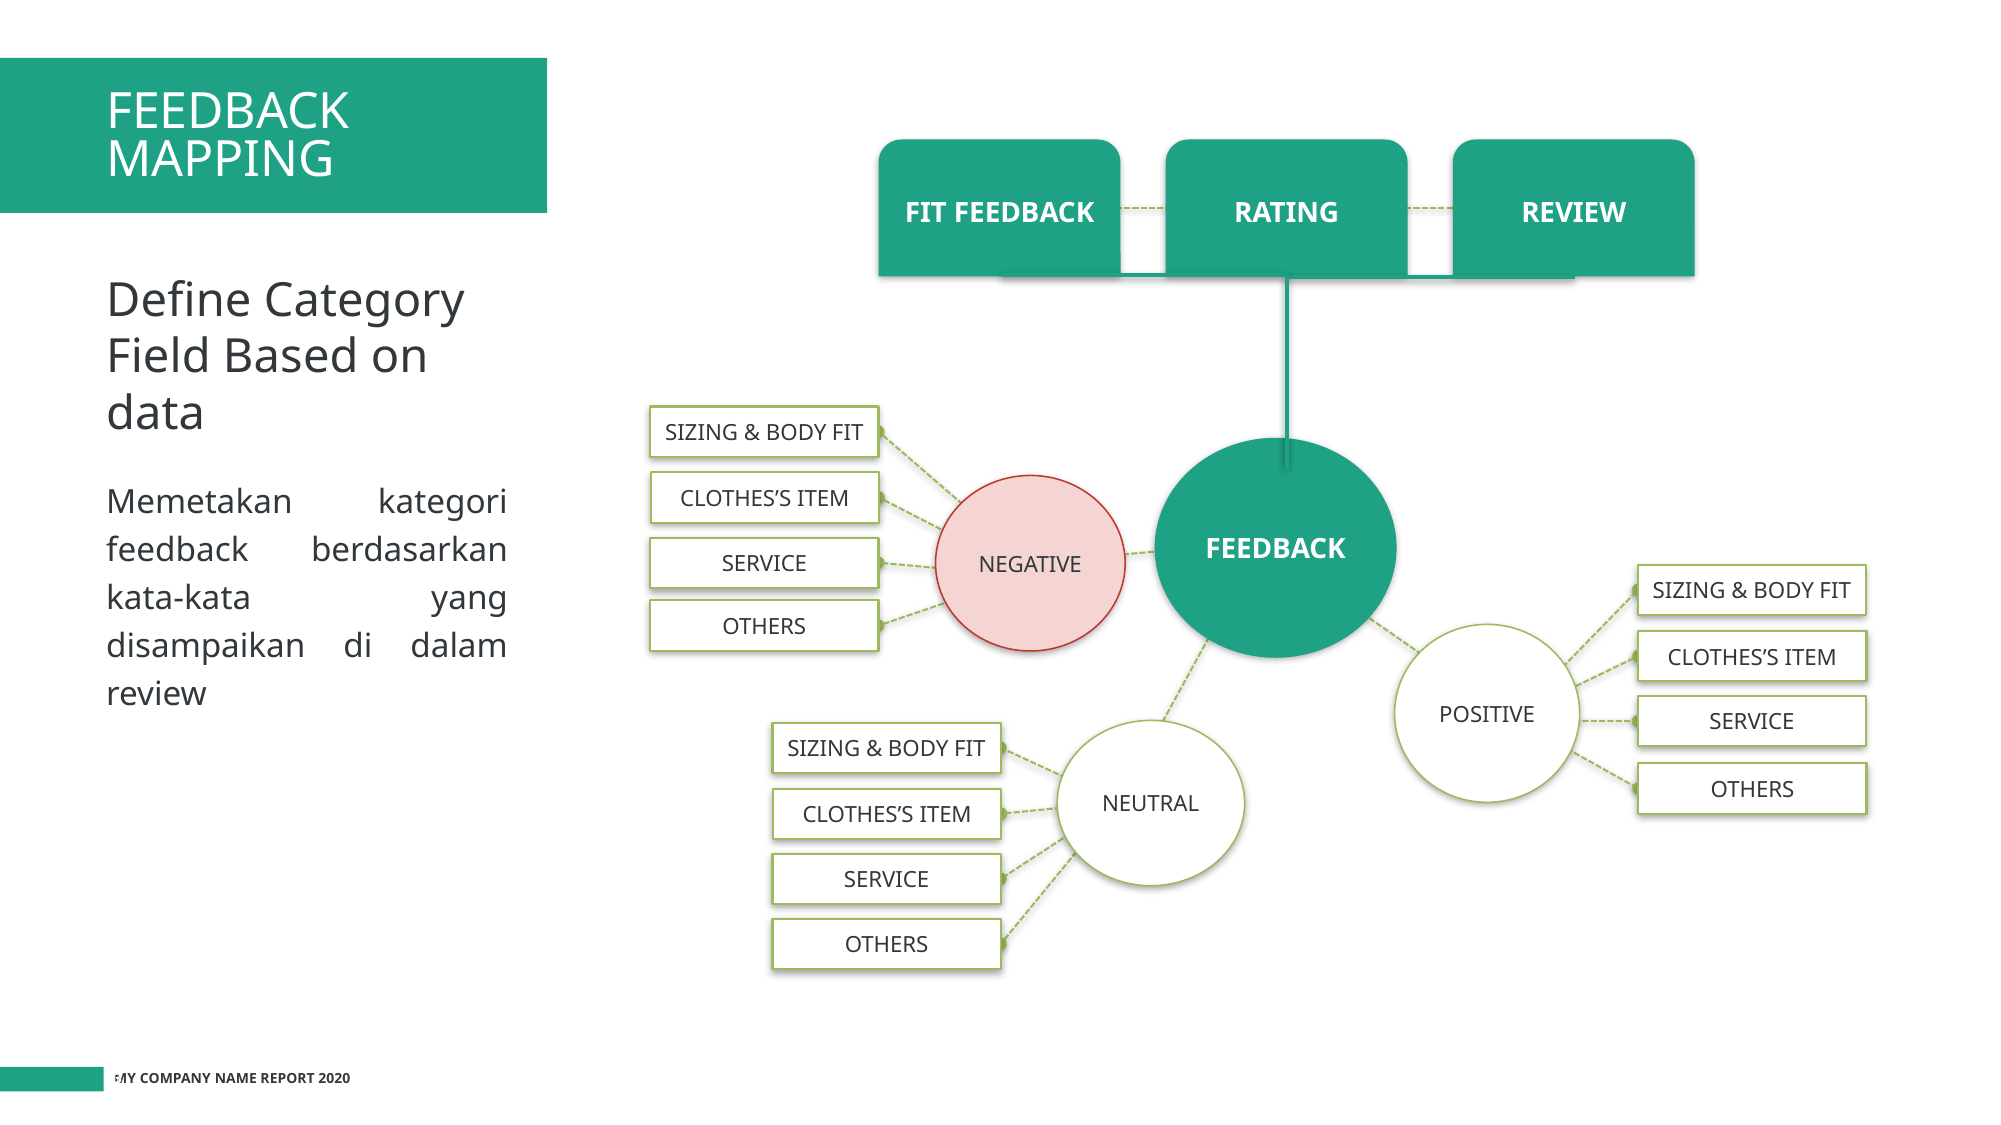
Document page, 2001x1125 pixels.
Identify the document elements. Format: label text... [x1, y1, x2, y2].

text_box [649, 139, 1867, 970]
title FEEDBACK MAPPING [91, 47, 519, 229]
list Define Category Field Based on data Memetakan kategori feedback berdasarkan kata-kata yang disampaikan di dalam review [91, 261, 524, 1046]
